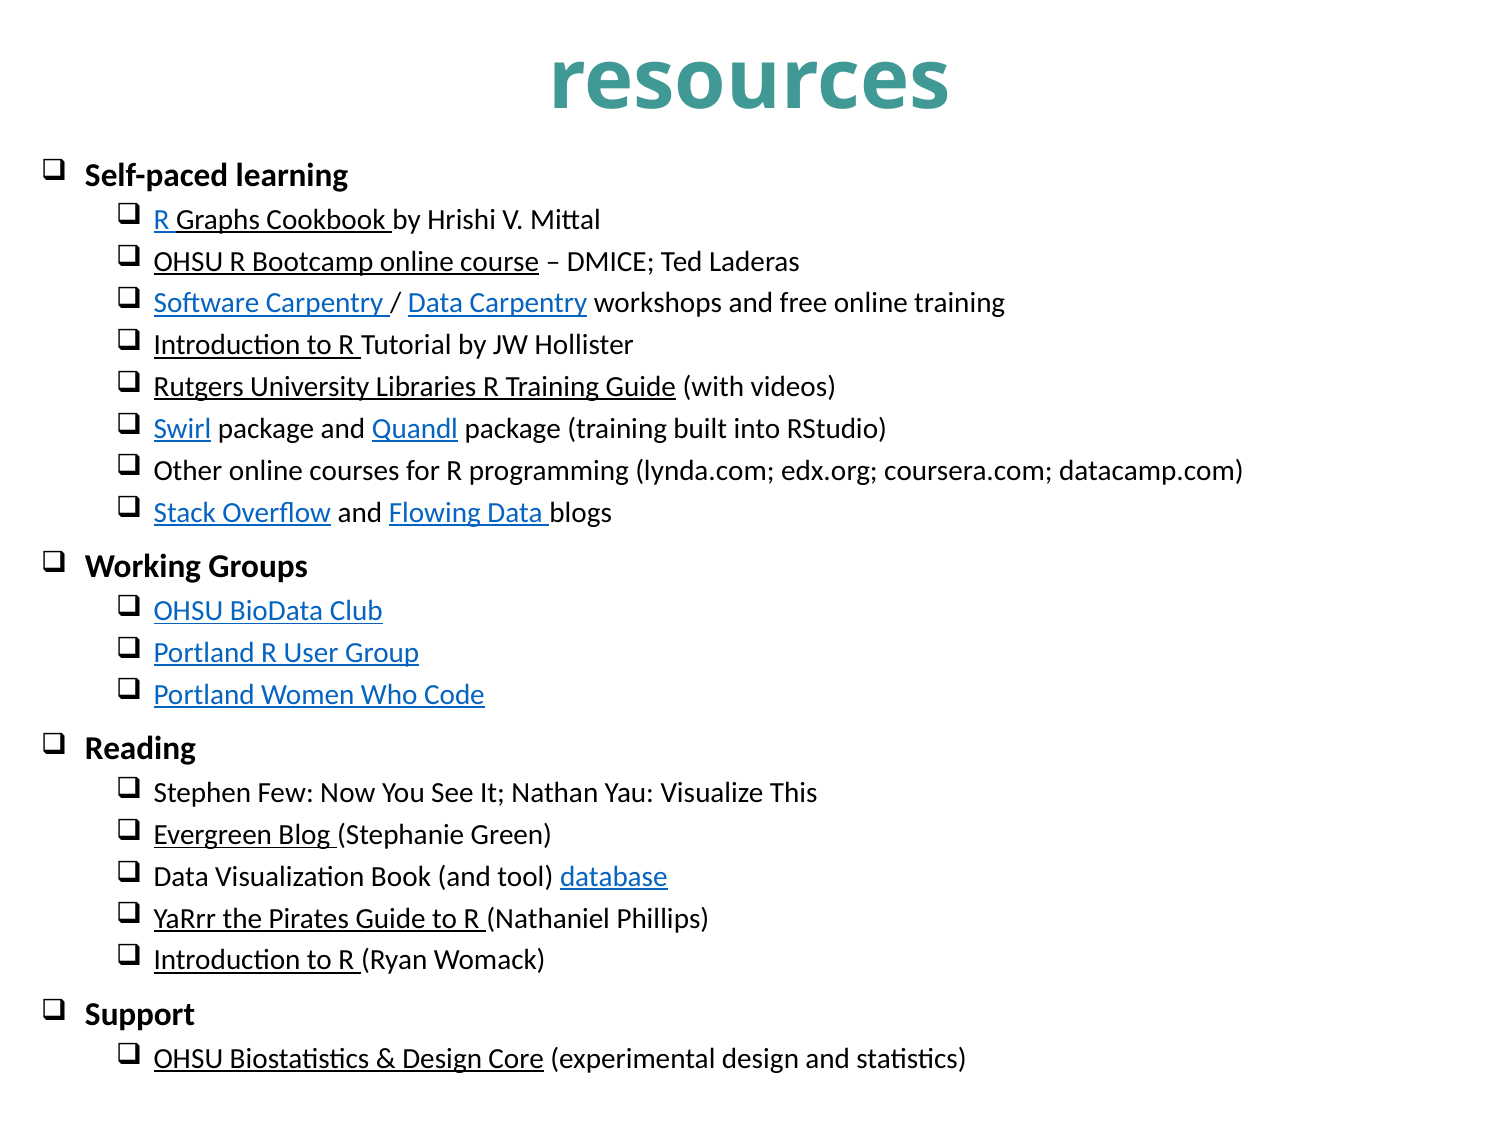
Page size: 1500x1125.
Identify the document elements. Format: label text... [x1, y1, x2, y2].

list Self-paced learning R Graphs Cookbook by Hrishi V. Mittal OHSU R Bootcamp online course – DMICE; Ted Laderas Software Carpentry / Data Carpentry workshops and free online training Introduction to R Tutorial by JW Hollister Rutgers University Libraries R Training Guide (with videos) Swirl package and Quandl package (training built into RStudio) Other online courses for R programming (lynda.com; edx.org; coursera.com; datacamp.com) Stack Overflow and Flowing Data blogs Working Groups OHSU BioData Club Portland R User Group Portland Women Who Code Reading Stephen Few: Now You See It; Nathan Yau: Visualize This Evergreen Blog (Stephanie Green) Data Visualization Book (and tool) database YaRrr the Pirates Guide to R (Nathaniel Phillips) Introduction to R (Ryan Womack) Support OHSU Biostatistics & Design Core (experimental design and statistics) [26, 150, 1474, 1125]
title resources [0, 28, 1500, 134]
